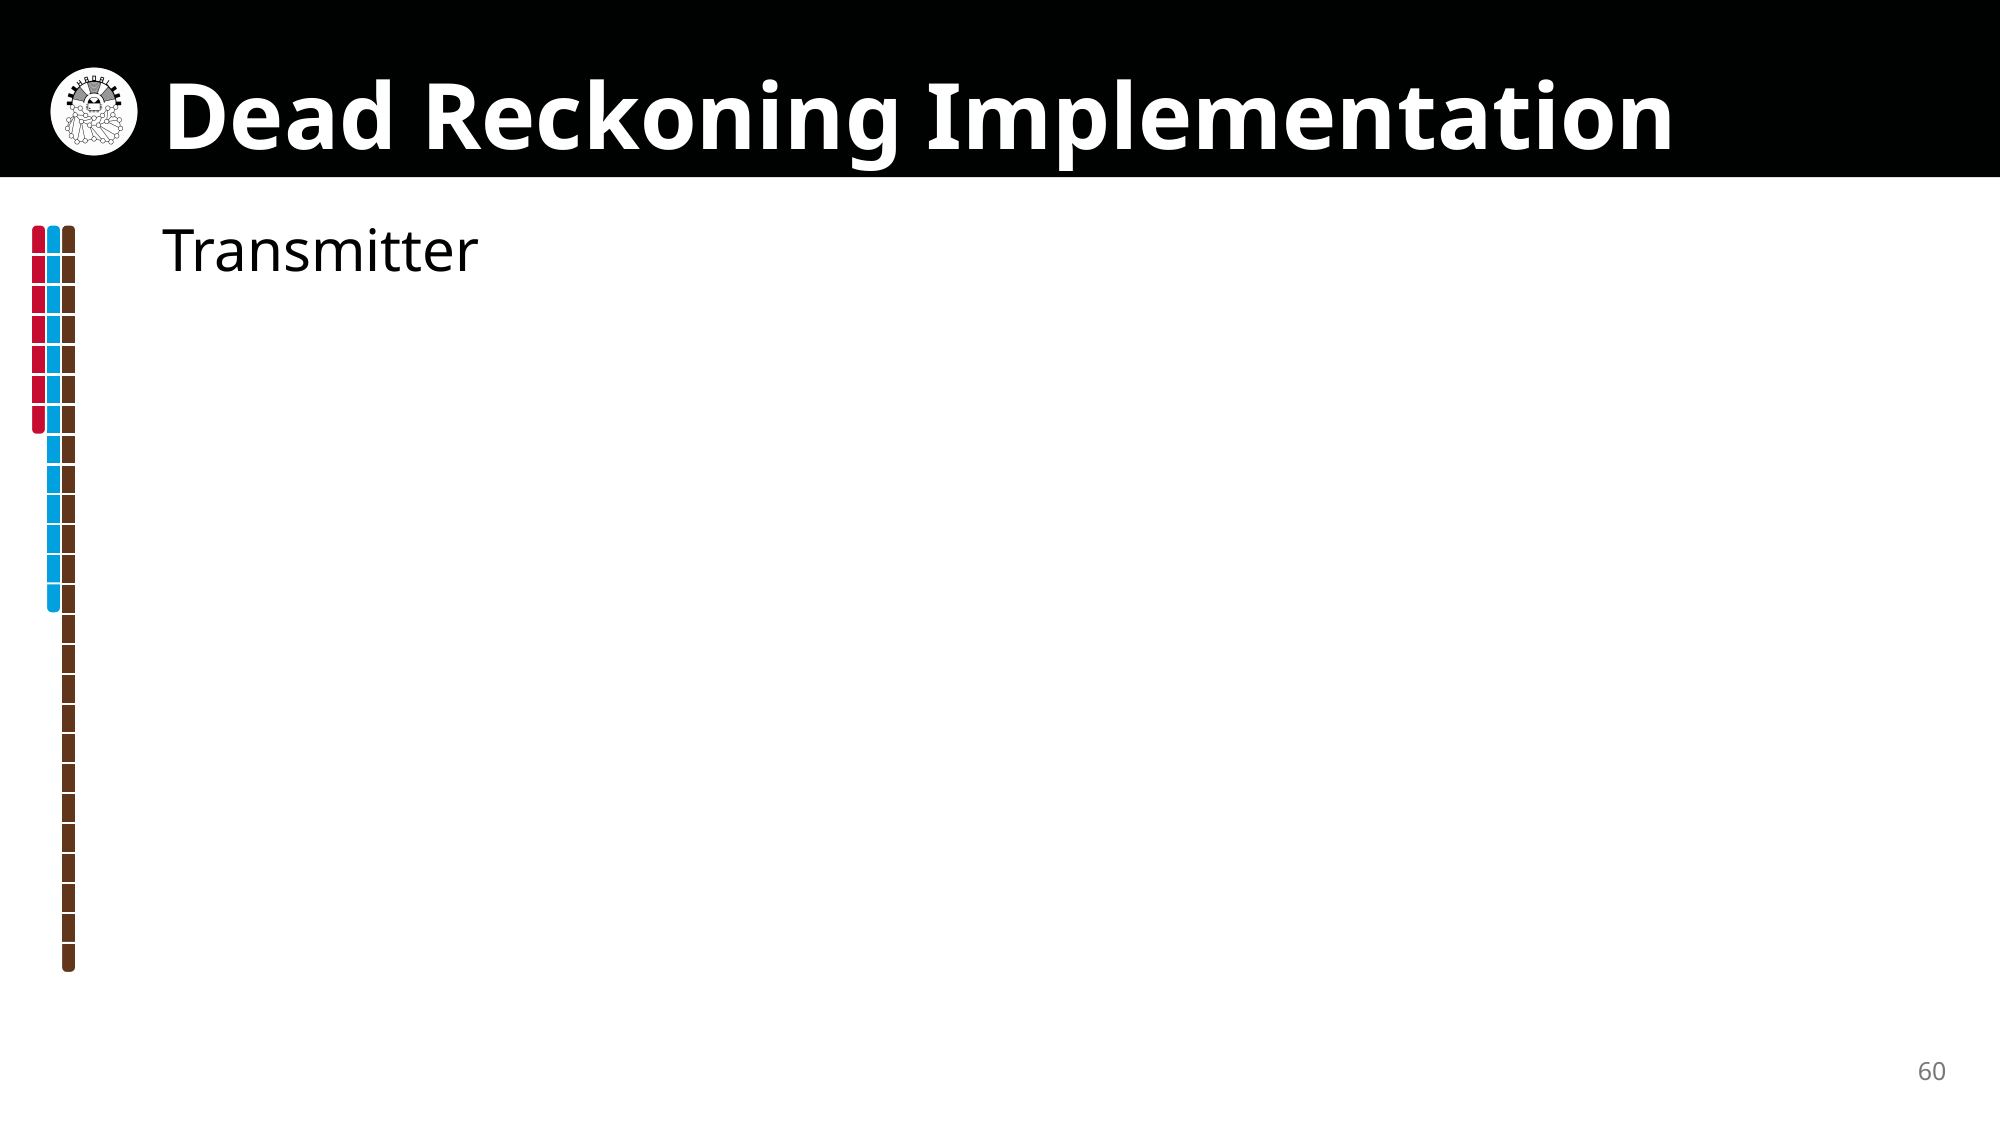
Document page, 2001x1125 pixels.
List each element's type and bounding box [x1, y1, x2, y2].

text_box [29, 221, 78, 977]
picture [50, 67, 138, 156]
title [147, 0, 2000, 178]
list [147, 205, 1873, 1019]
slide_number [1511, 1042, 1962, 1103]
